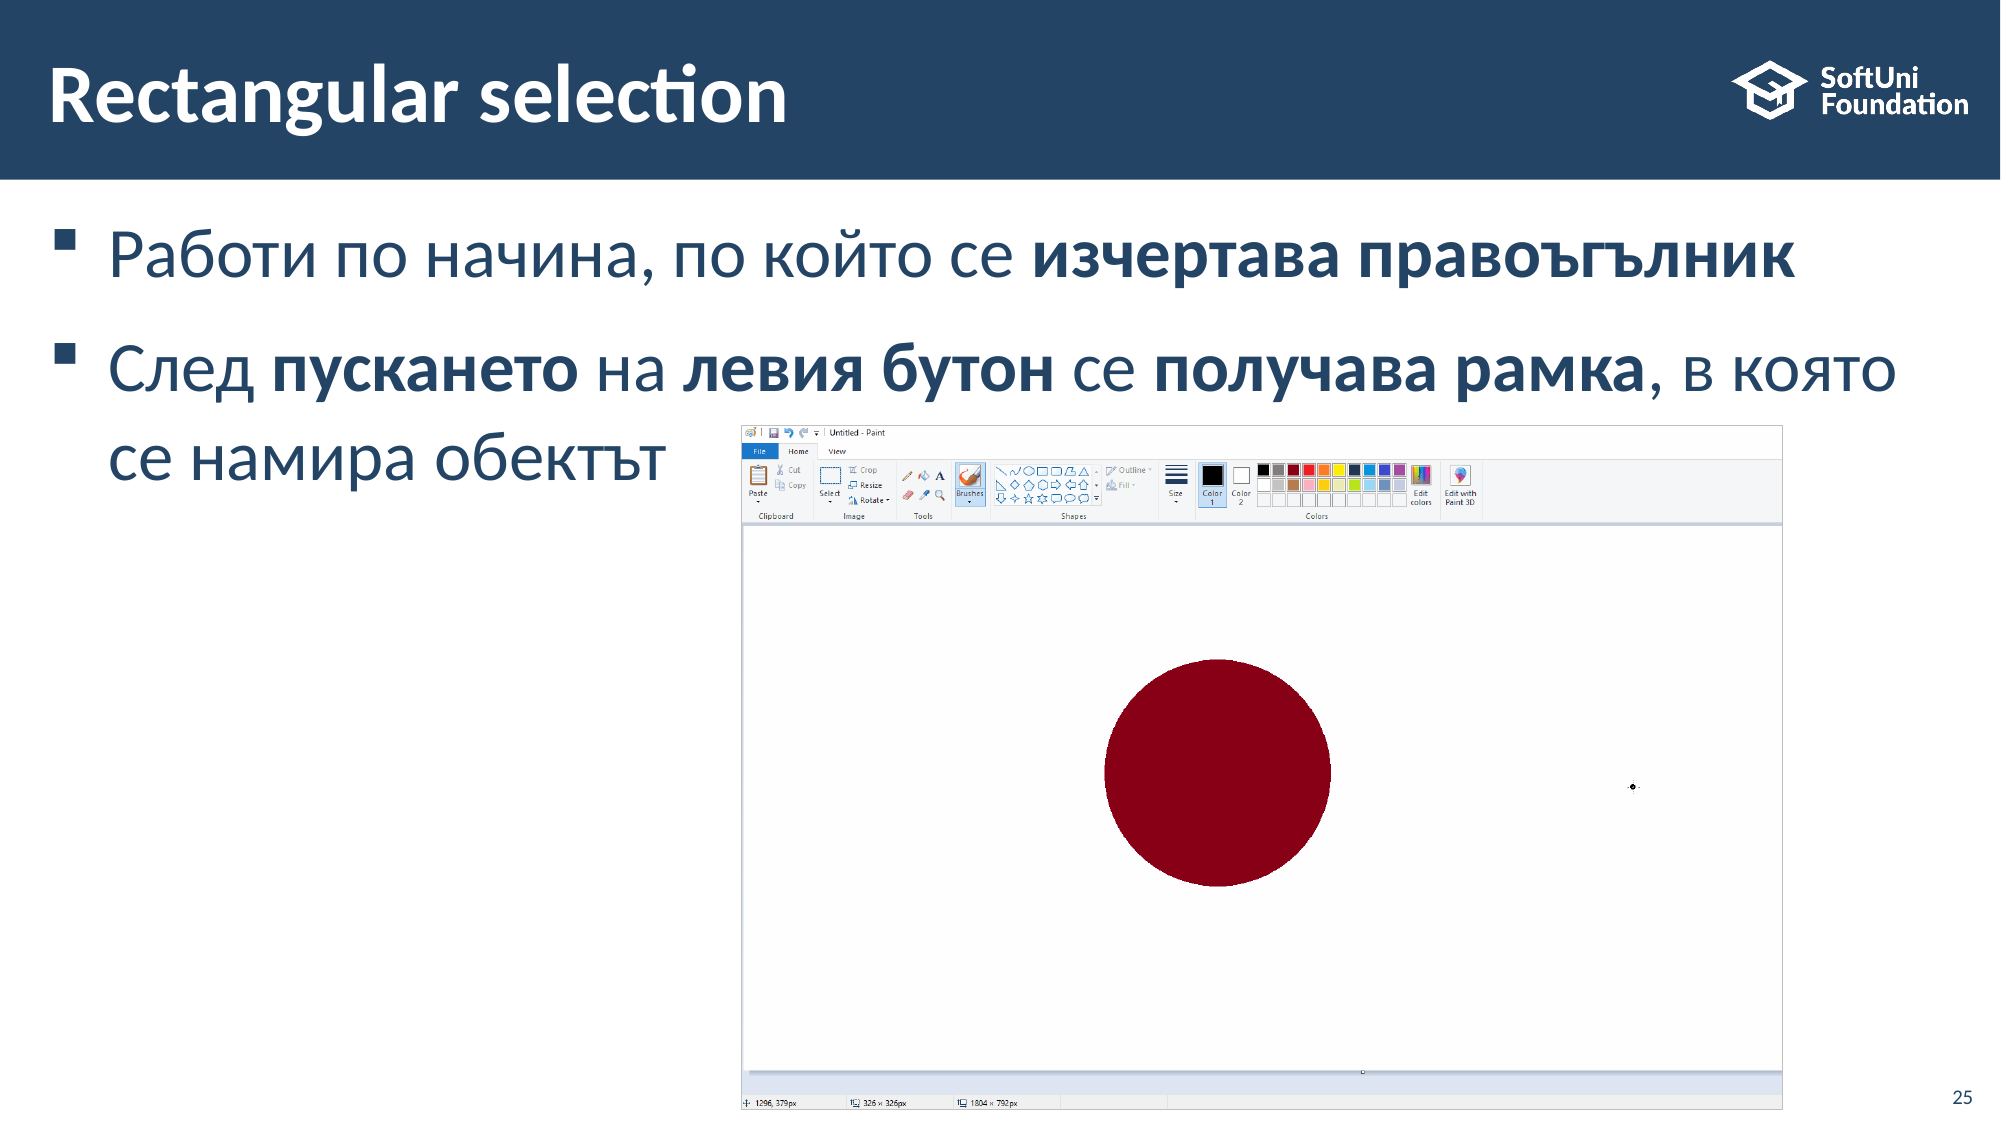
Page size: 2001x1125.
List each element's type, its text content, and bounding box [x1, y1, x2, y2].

list Работи по начина, по който се изчертава правоъгълник След пускането на левия бутон се получава рамка, в която се намира обектът [31, 196, 1970, 1104]
picture [741, 425, 1783, 1110]
title Rectangular selection [31, 16, 1716, 162]
slide_number 25 [1927, 1067, 1989, 1117]
picture [1731, 60, 1968, 120]
